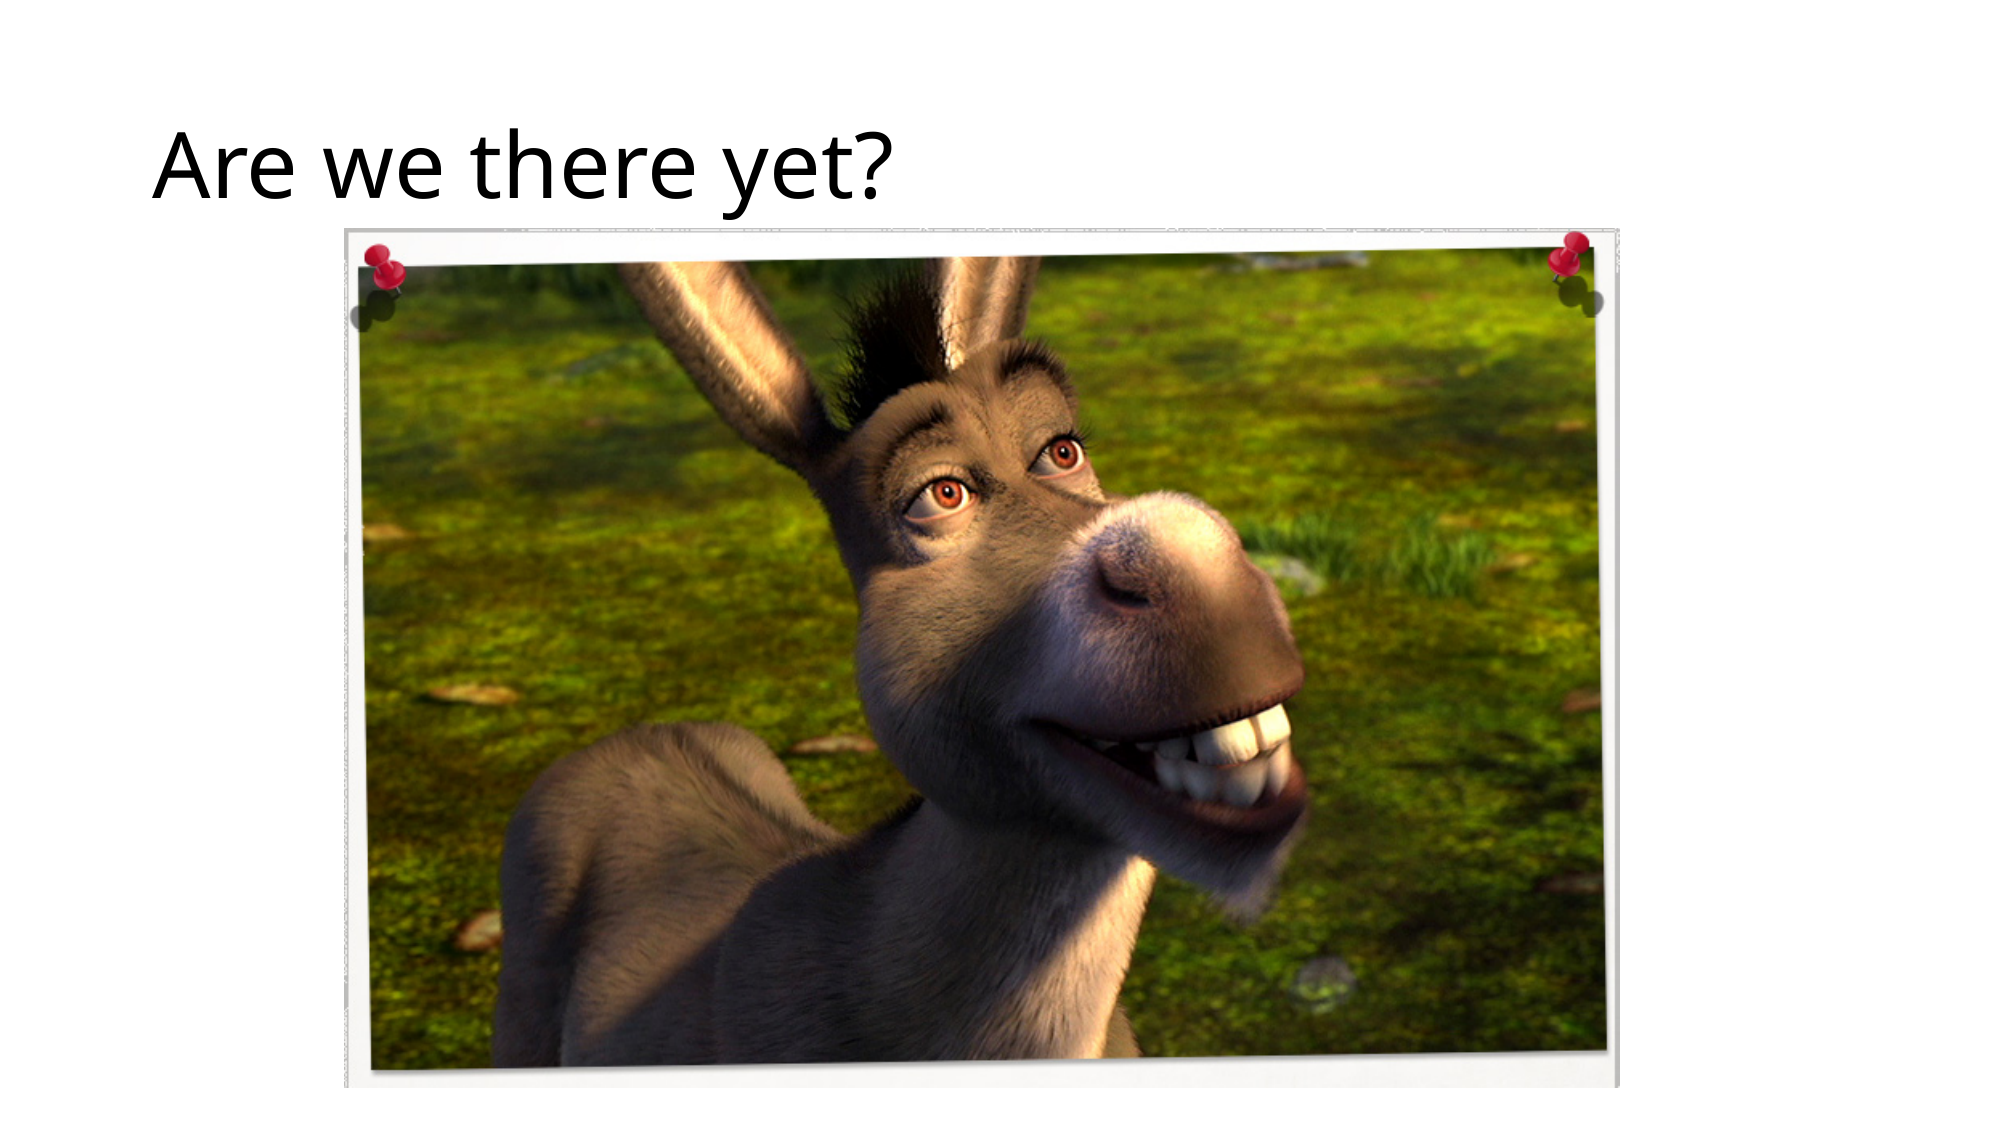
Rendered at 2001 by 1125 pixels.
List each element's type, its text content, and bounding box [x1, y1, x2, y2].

picture [344, 228, 1620, 1088]
title Are we there yet? [137, 59, 1863, 278]
